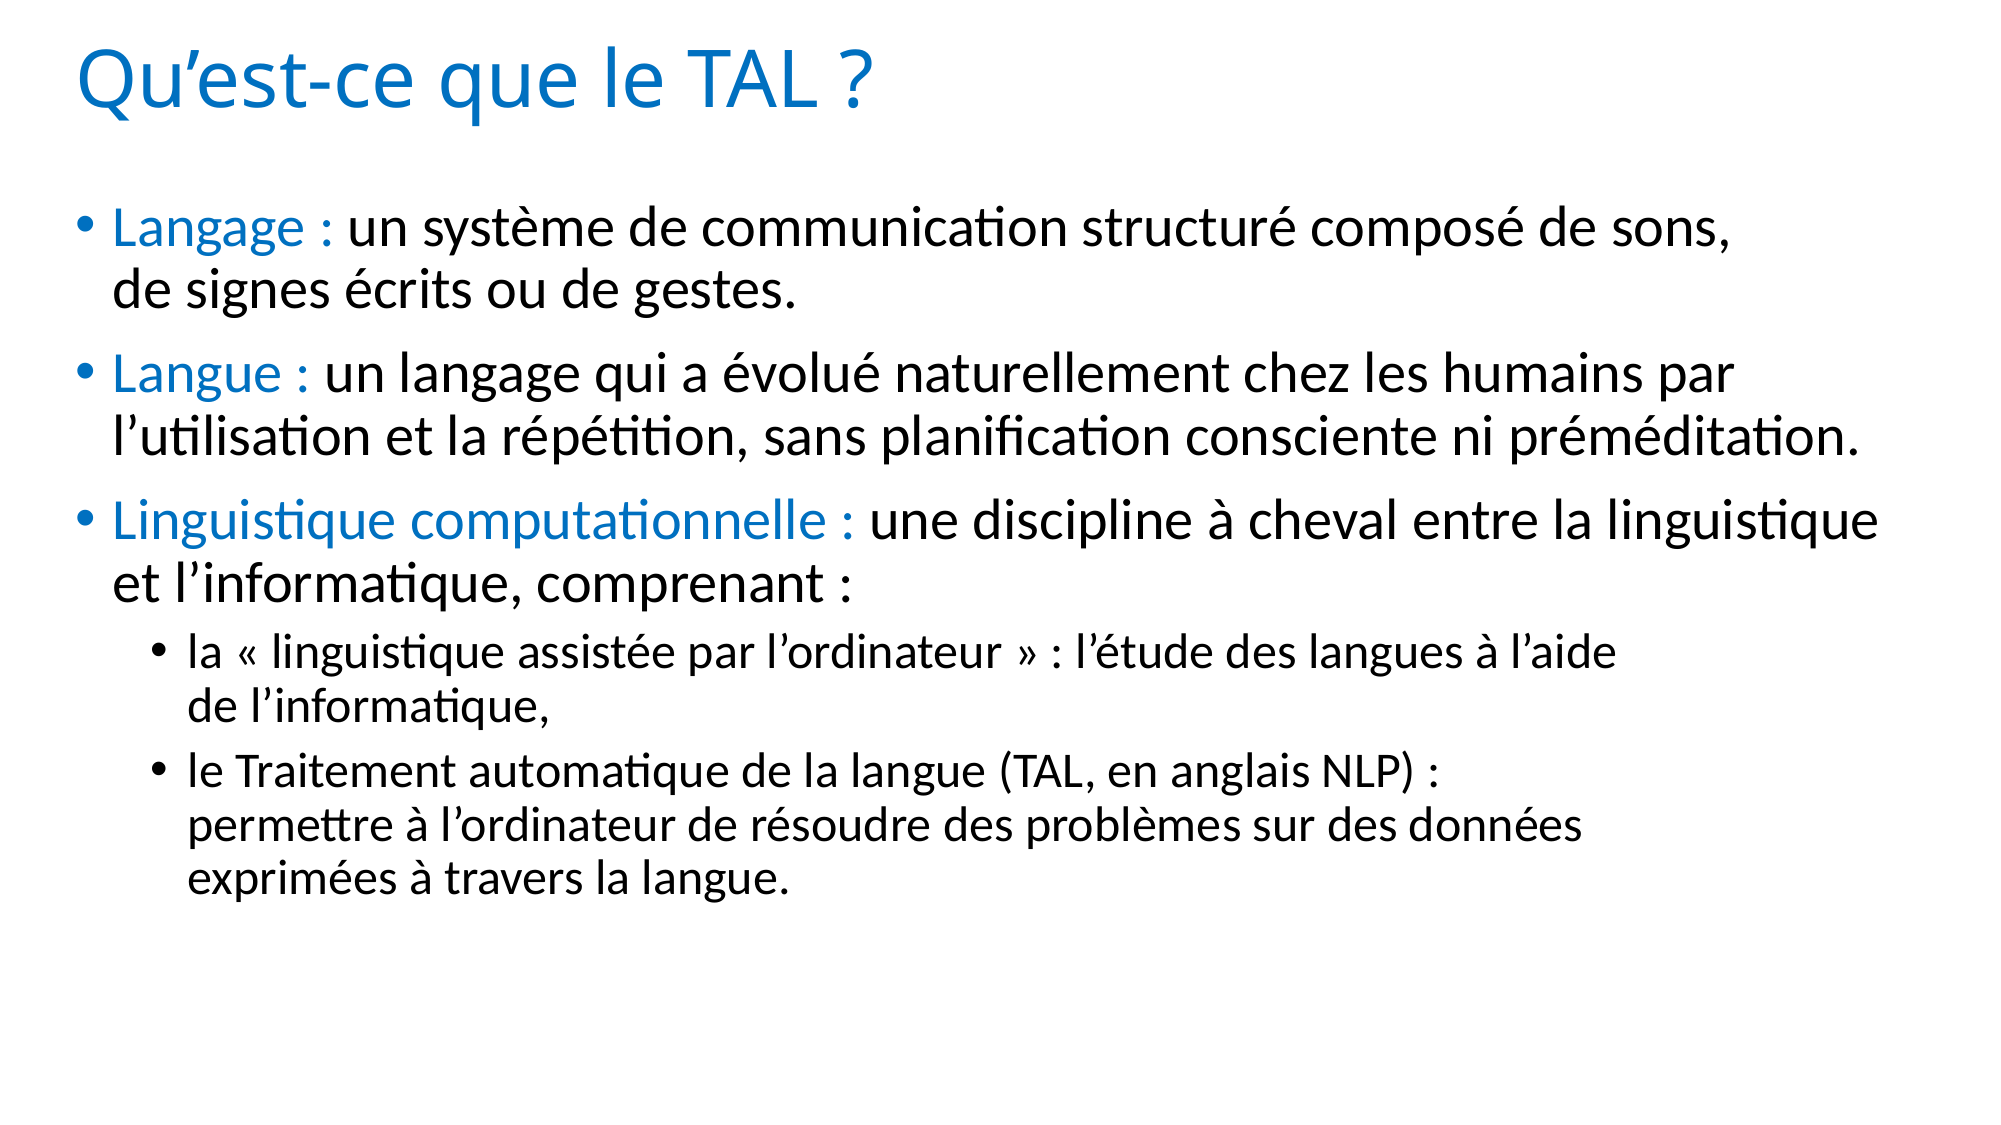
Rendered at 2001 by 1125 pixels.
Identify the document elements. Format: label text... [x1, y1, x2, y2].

list Langage : un système de communication structuré composé de sons, de signes écrits ou de gestes. Langue : un langage qui a évolué naturellement chez les humains par l’utilisation et la répétition, sans planification consciente ni préméditation. Linguistique computationnelle : une discipline à cheval entre la linguistique et l’informatique, comprenant : la « linguistique assistée par l’ordinateur » : l’étude des langues à l’aide de l’informatique, le Traitement automatique de la langue (TAL, en anglais NLP) : permettre à l’ordinateur de résoudre des problèmes sur des données exprimées à travers la langue. [60, 188, 1928, 1014]
title Qu’est-ce que le TAL ? [60, 30, 1952, 133]
